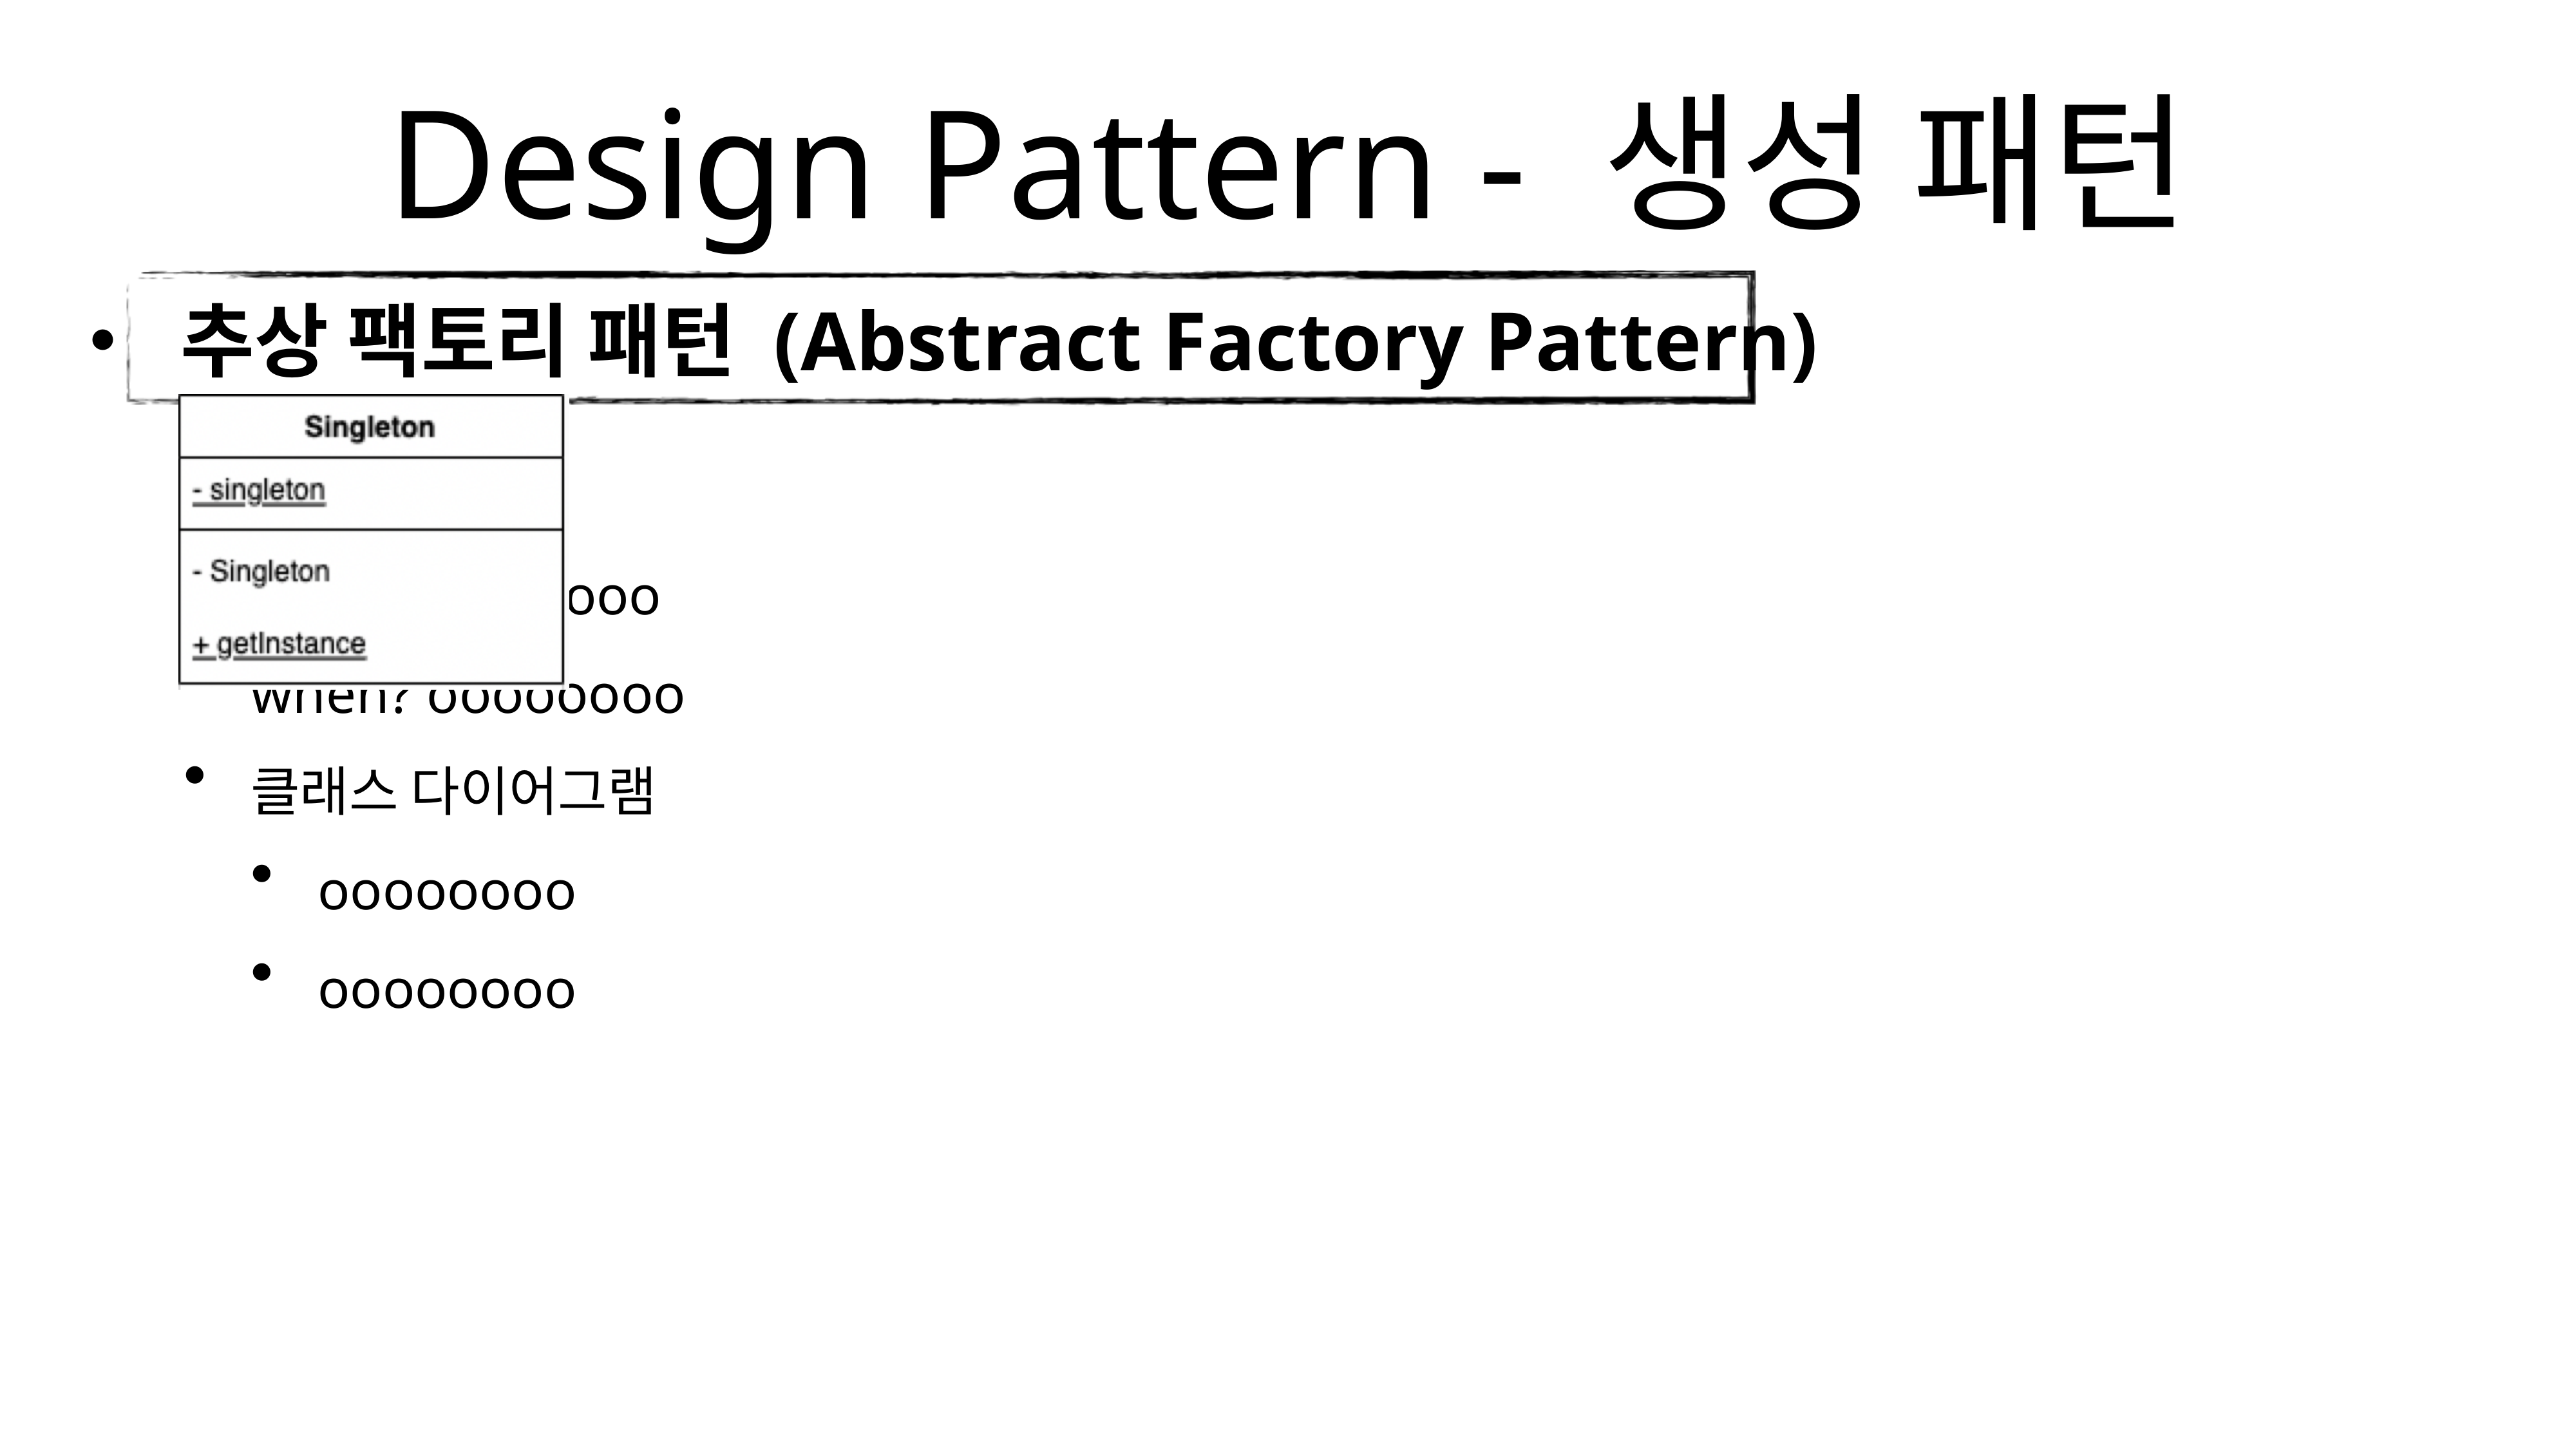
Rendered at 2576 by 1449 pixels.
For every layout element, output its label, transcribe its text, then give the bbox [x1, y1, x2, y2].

title Design Pattern - 생성 패턴 [178, 37, 2398, 279]
picture [178, 394, 570, 690]
list 정의 : oooooooo when? oooooooo 클래스 다이어그램 oooooooo oooooooo [178, 394, 2398, 1316]
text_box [124, 270, 1758, 406]
